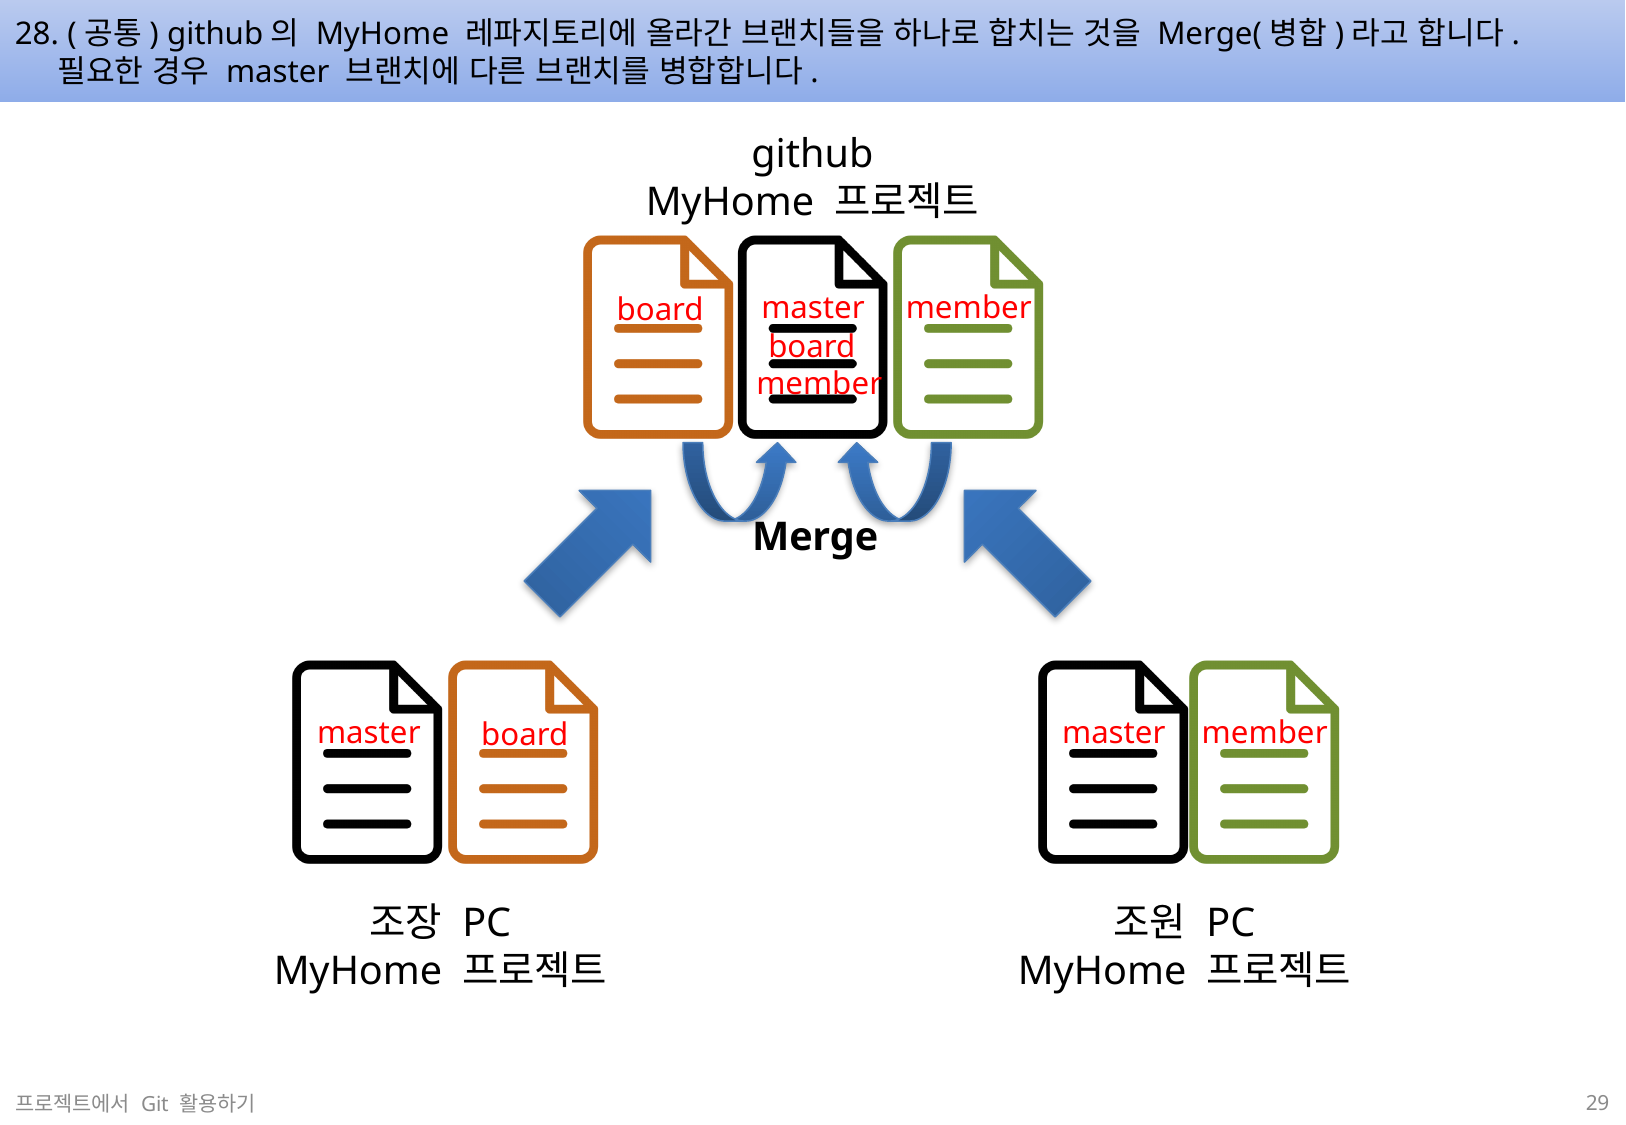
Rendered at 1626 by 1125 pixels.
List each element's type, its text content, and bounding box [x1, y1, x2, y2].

picture [1007, 656, 1370, 869]
text_box 조원 PC MyHome 프로젝트 [1003, 889, 1366, 1000]
picture [260, 656, 629, 869]
text_box Merge [737, 503, 893, 567]
text_box [682, 452, 737, 522]
footer 프로젝트에서 Git 활용하기 [0, 1082, 515, 1125]
text_box [837, 452, 883, 503]
slide_number 29 [1245, 1082, 1625, 1125]
text_box [893, 452, 952, 522]
text_box 조장 PC MyHome 프로젝트 [258, 889, 622, 1000]
text_box github MyHome 프로젝트 [631, 120, 994, 230]
text_box 28. (공통) github의 MyHome 레파지토리에 올라간 브랜치들을 하나로 합치는 것을 Merge(병합)라고 합니다. 필요한 경우 master 브랜치에 다른 브랜치를 병합합니다. [0, 0, 1625, 104]
text_box [963, 489, 1092, 618]
text_box [751, 452, 797, 503]
text_box [523, 489, 652, 618]
picture [552, 231, 1075, 443]
